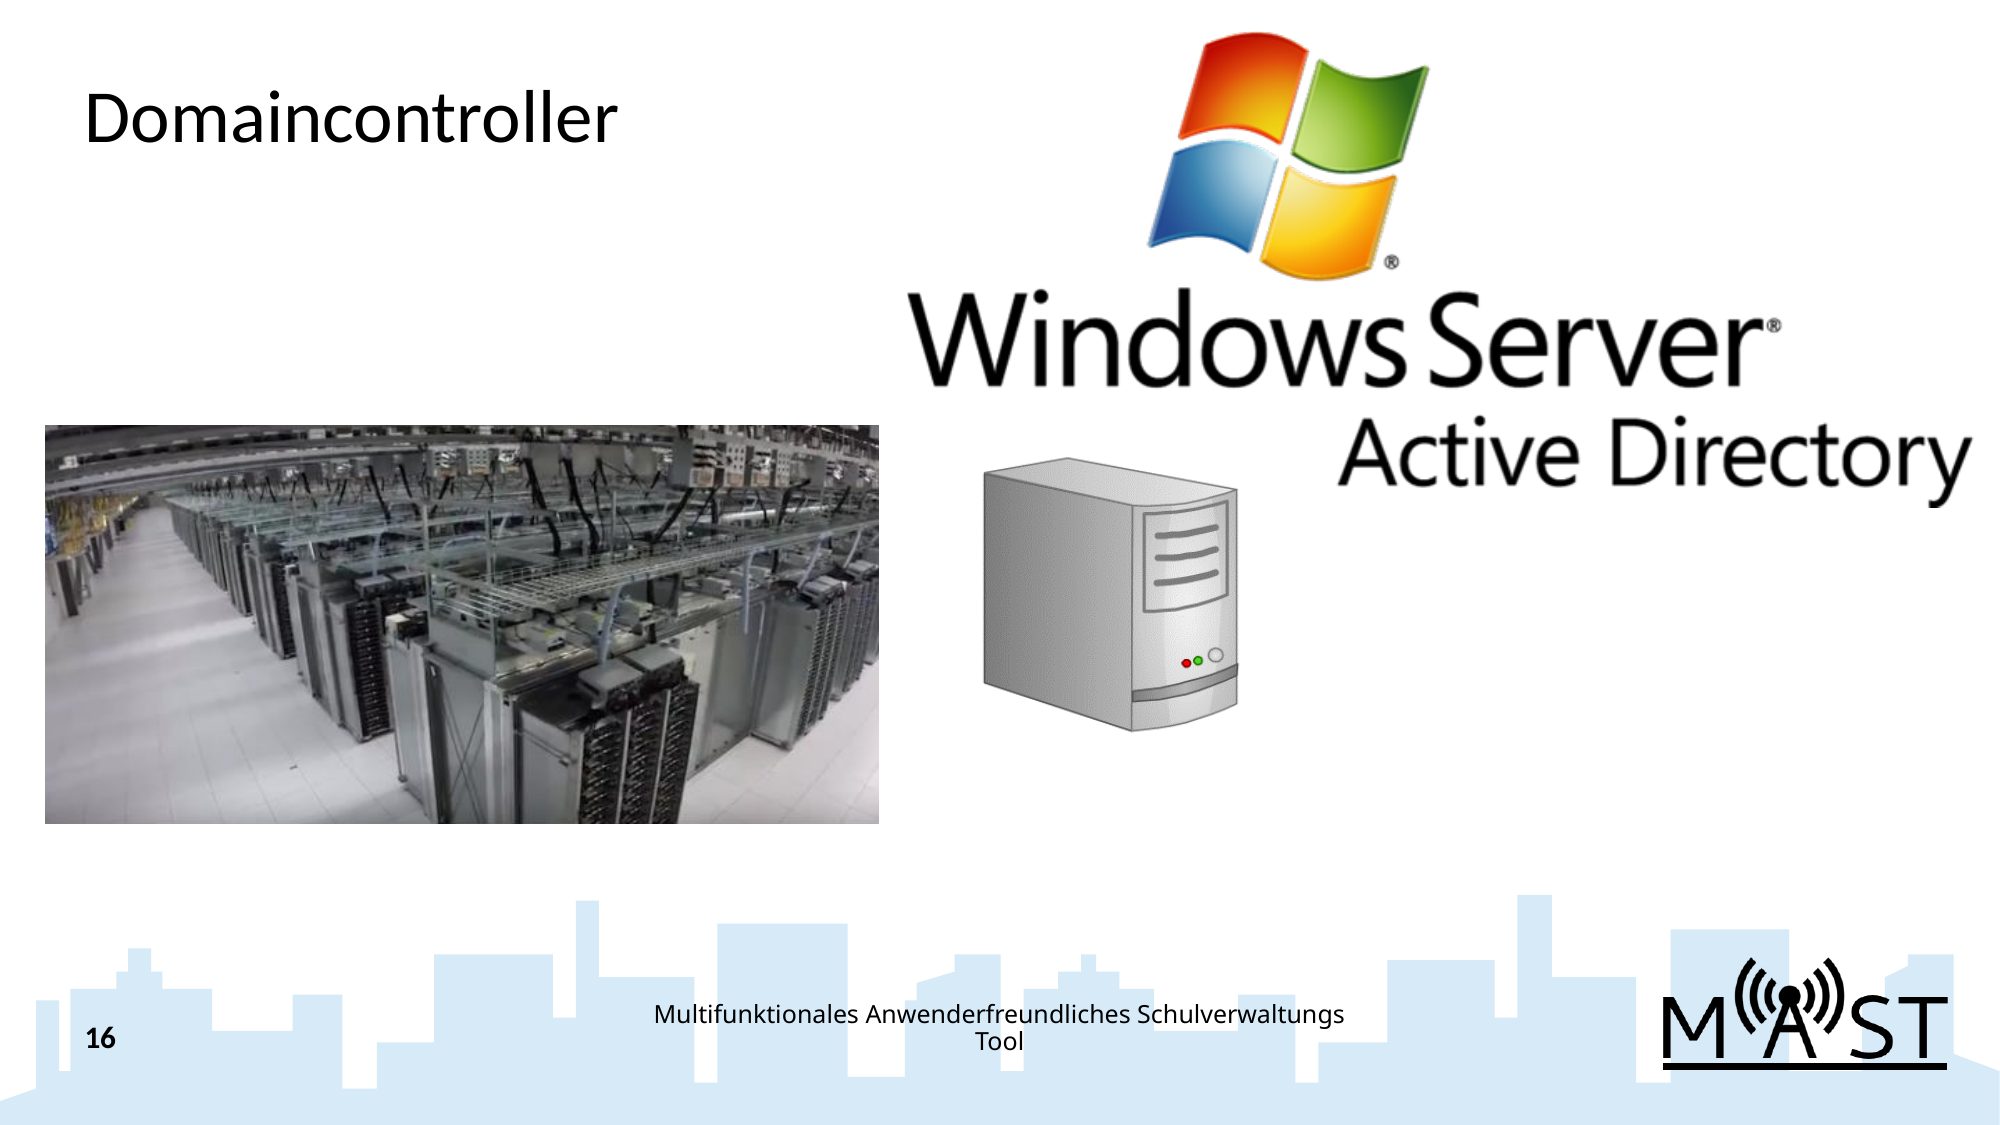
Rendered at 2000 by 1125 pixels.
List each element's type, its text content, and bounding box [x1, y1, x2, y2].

slide_number 16 [84, 996, 235, 1056]
title Domaincontroller [84, 67, 902, 244]
footer Multifunktionales Anwenderfreundliches Schulverwaltungs Tool [649, 996, 1351, 1056]
picture [1659, 952, 1957, 1078]
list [45, 425, 879, 825]
picture [907, 30, 1974, 744]
